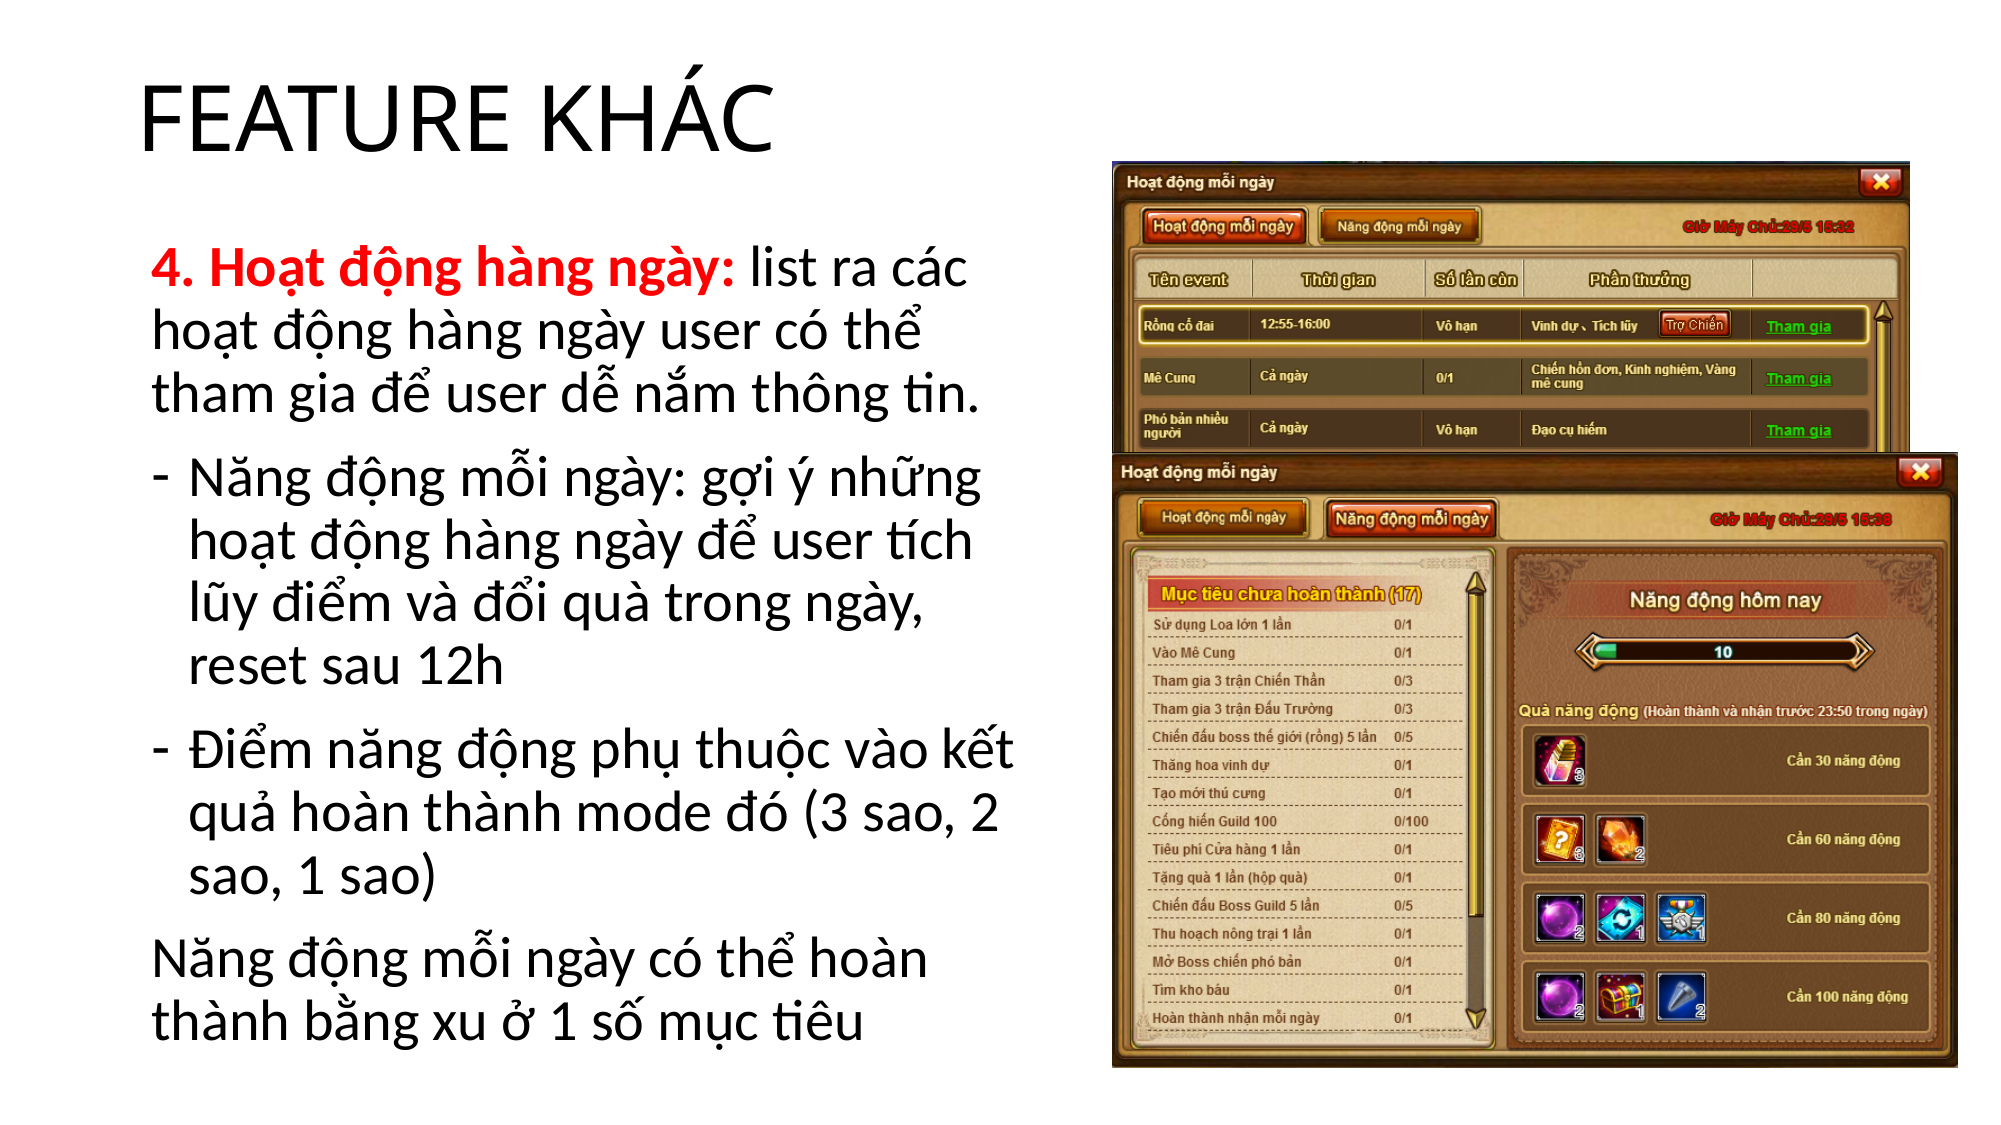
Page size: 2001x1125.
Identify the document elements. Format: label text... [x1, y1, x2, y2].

list 4. Hoạt động hàng ngày: list ra các hoạt động hàng ngày user có thể tham gia để user dễ nắm thông tin. Năng động mỗi ngày: gợi ý những hoạt động hàng ngày để user tích lũy điểm và đổi quà trong ngày, reset sau 12h Điểm năng động phụ thuộc vào kết quả hoàn thành mode đó (3 sao, 2 sao, 1 sao) Năng động mỗi ngày có thể hoàn thành bằng xu ở 1 số mục tiêu [135, 229, 1066, 1068]
picture [1112, 161, 1958, 1068]
title FEATURE KHÁC [121, 12, 1847, 231]
